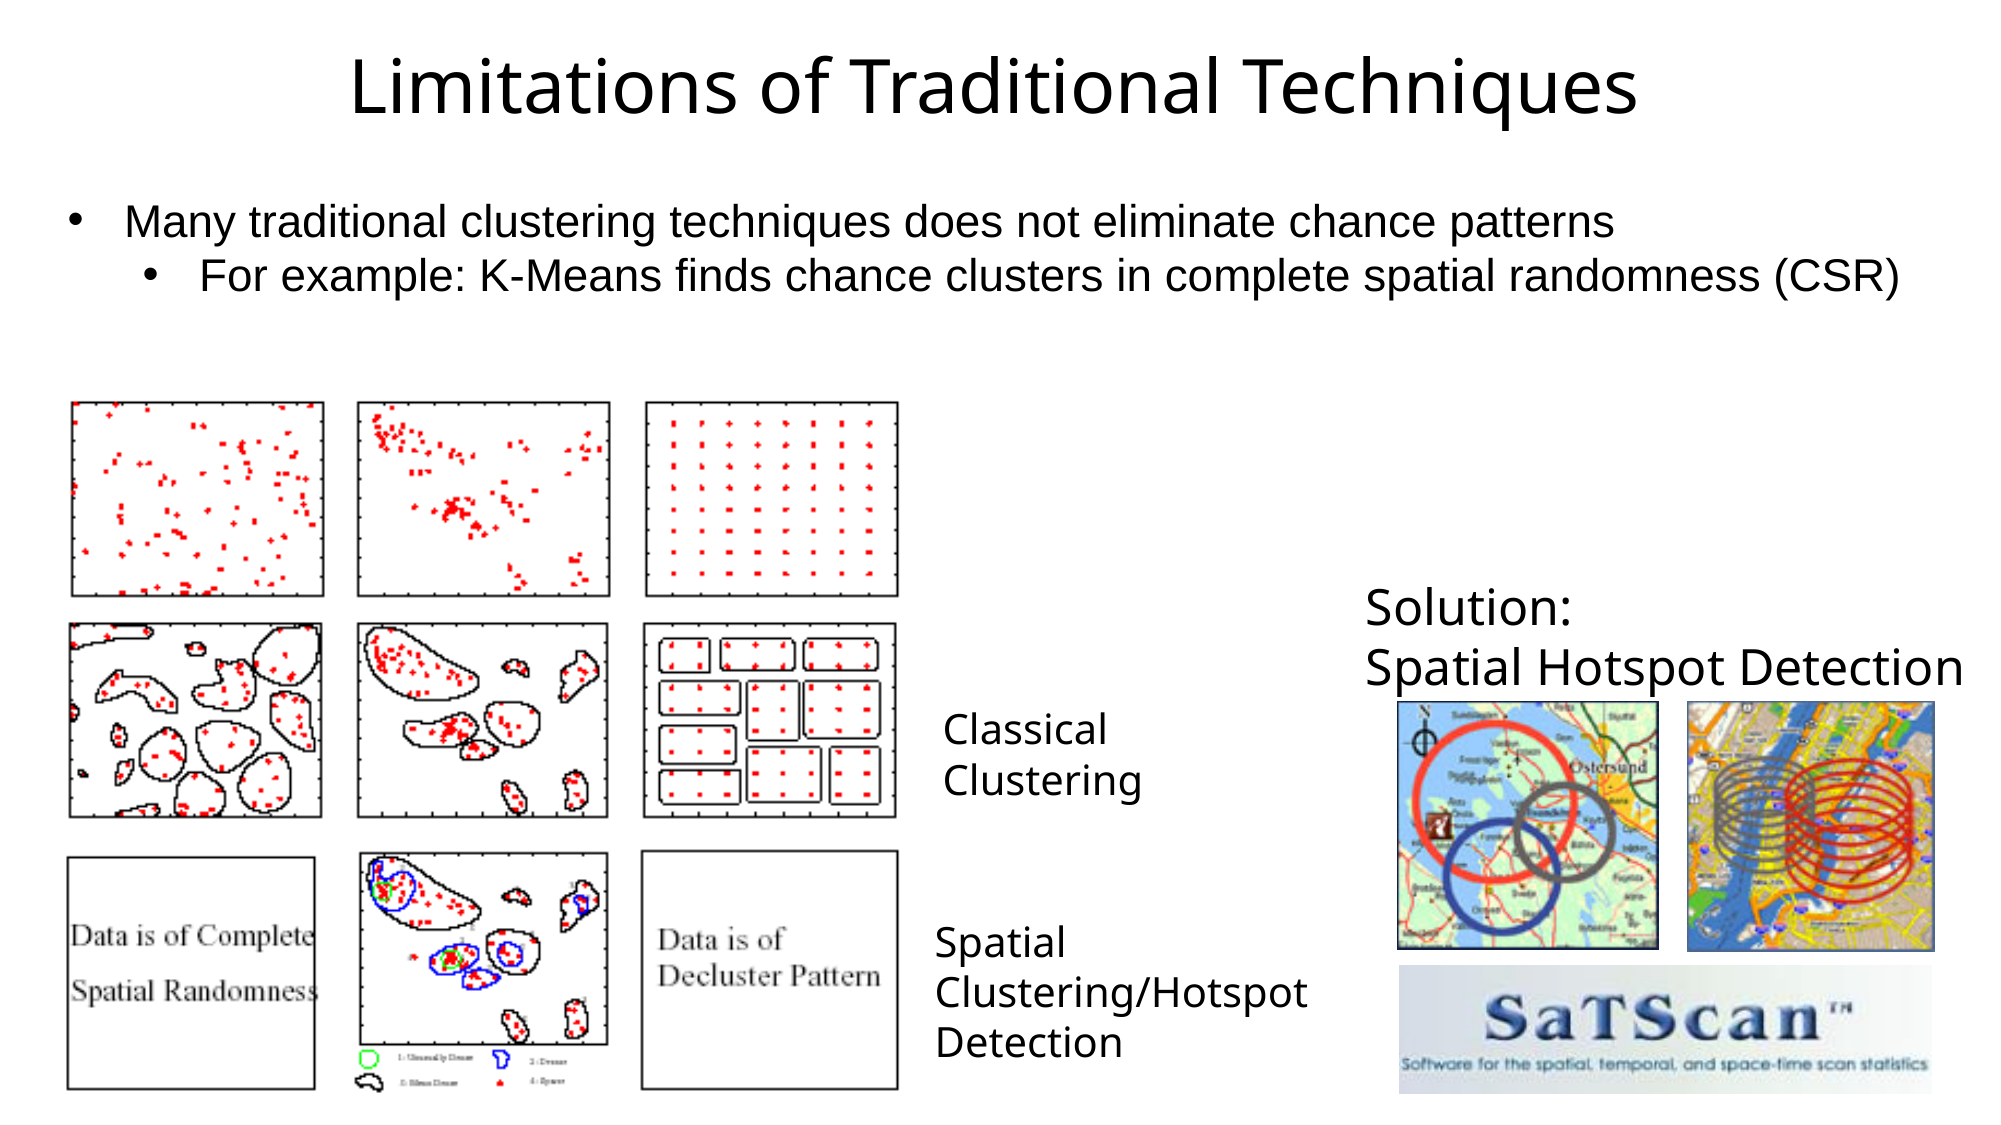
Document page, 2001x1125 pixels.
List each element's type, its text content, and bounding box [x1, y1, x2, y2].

text_box Solution: Spatial Hotspot Detection [1351, 568, 1981, 703]
list Many traditional clustering techniques does not eliminate chance patterns For example: K-Means finds chance clusters in complete spatial randomness (CSR) [52, 194, 1932, 386]
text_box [932, 695, 1321, 1076]
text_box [1397, 701, 1935, 1094]
picture [52, 385, 921, 1112]
title Limitations of Traditional Techniques [131, 0, 1857, 179]
